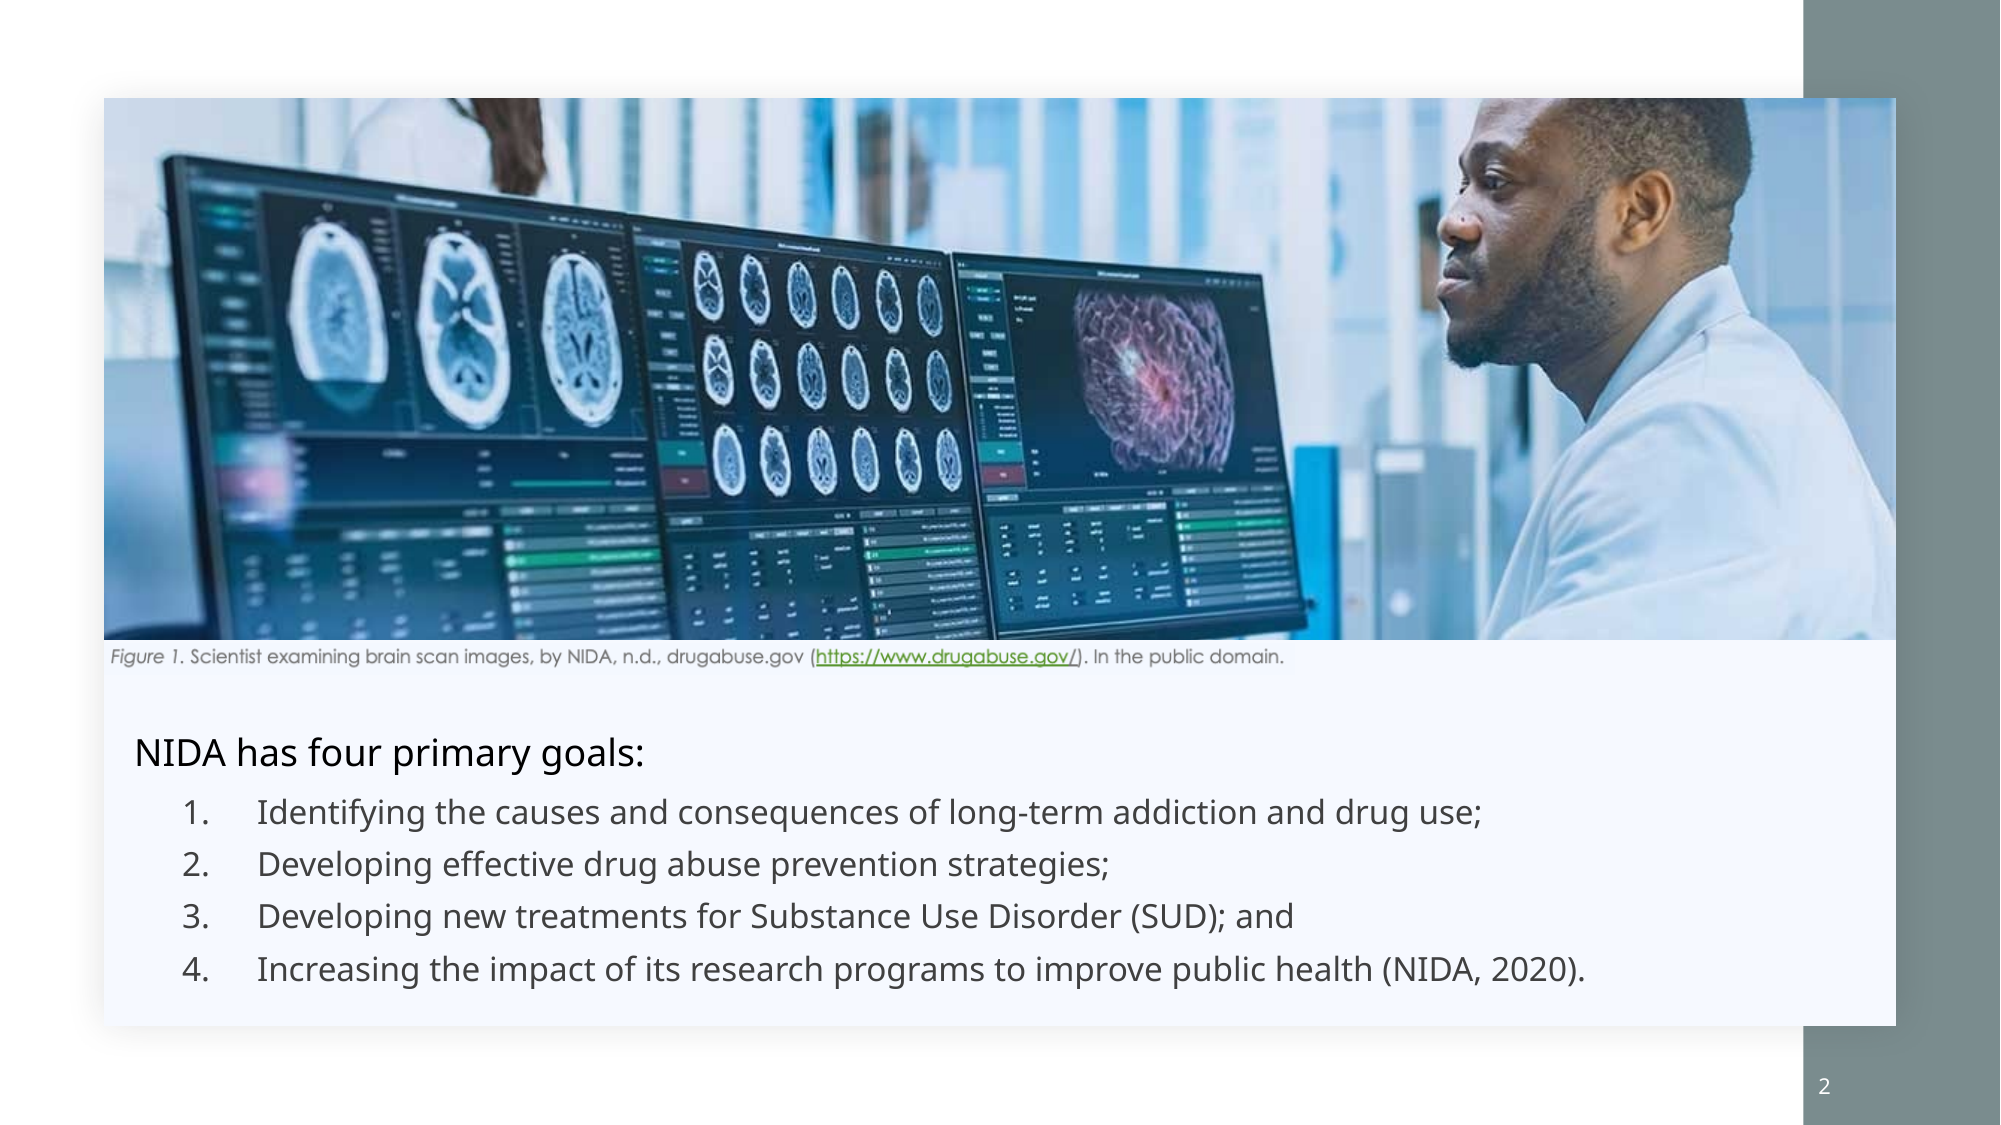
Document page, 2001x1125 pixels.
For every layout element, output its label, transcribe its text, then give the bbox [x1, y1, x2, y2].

slide_number 1 [1803, 1057, 1932, 1118]
list NIDA has four primary goals: Identifying the causes and consequences of long-term addiction and drug use; Developing effective drug abuse prevention strategies; Developing new treatments for Substance Use Disorder (SUD); and Increasing the impact of its research programs to improve public health (NIDA, 2020). [119, 729, 1875, 1022]
picture [103, 642, 1295, 675]
picture [103, 98, 1897, 640]
